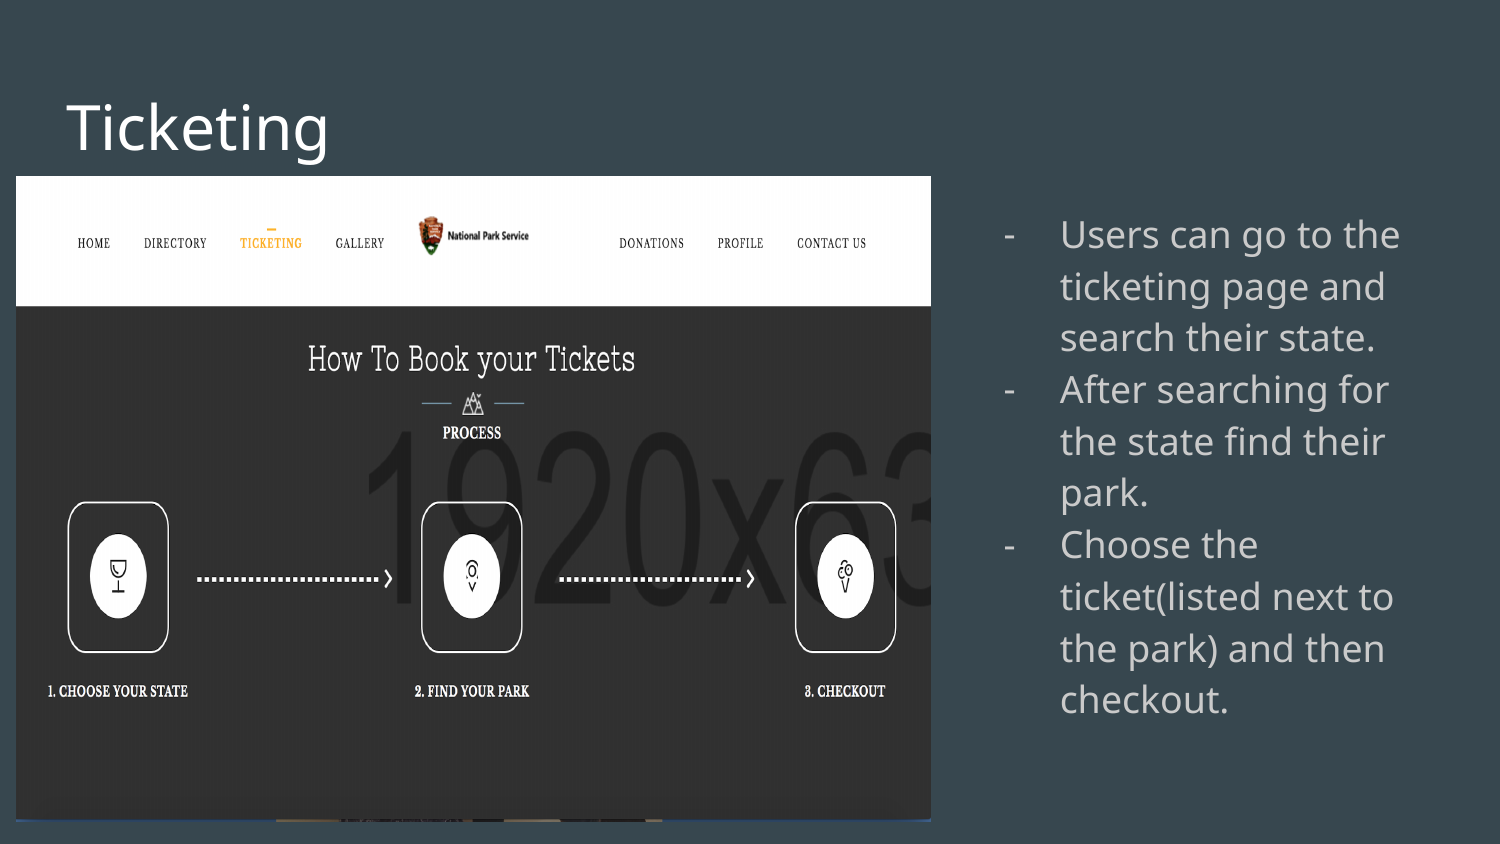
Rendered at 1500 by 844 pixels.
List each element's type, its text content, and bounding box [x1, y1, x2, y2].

list Users can go to the ticketing page and search their state. After searching for the state find their park. Choose the ticket(listed next to the park) and then checkout. [969, 189, 1449, 810]
picture [16, 176, 932, 822]
title Ticketing [51, 72, 1449, 167]
